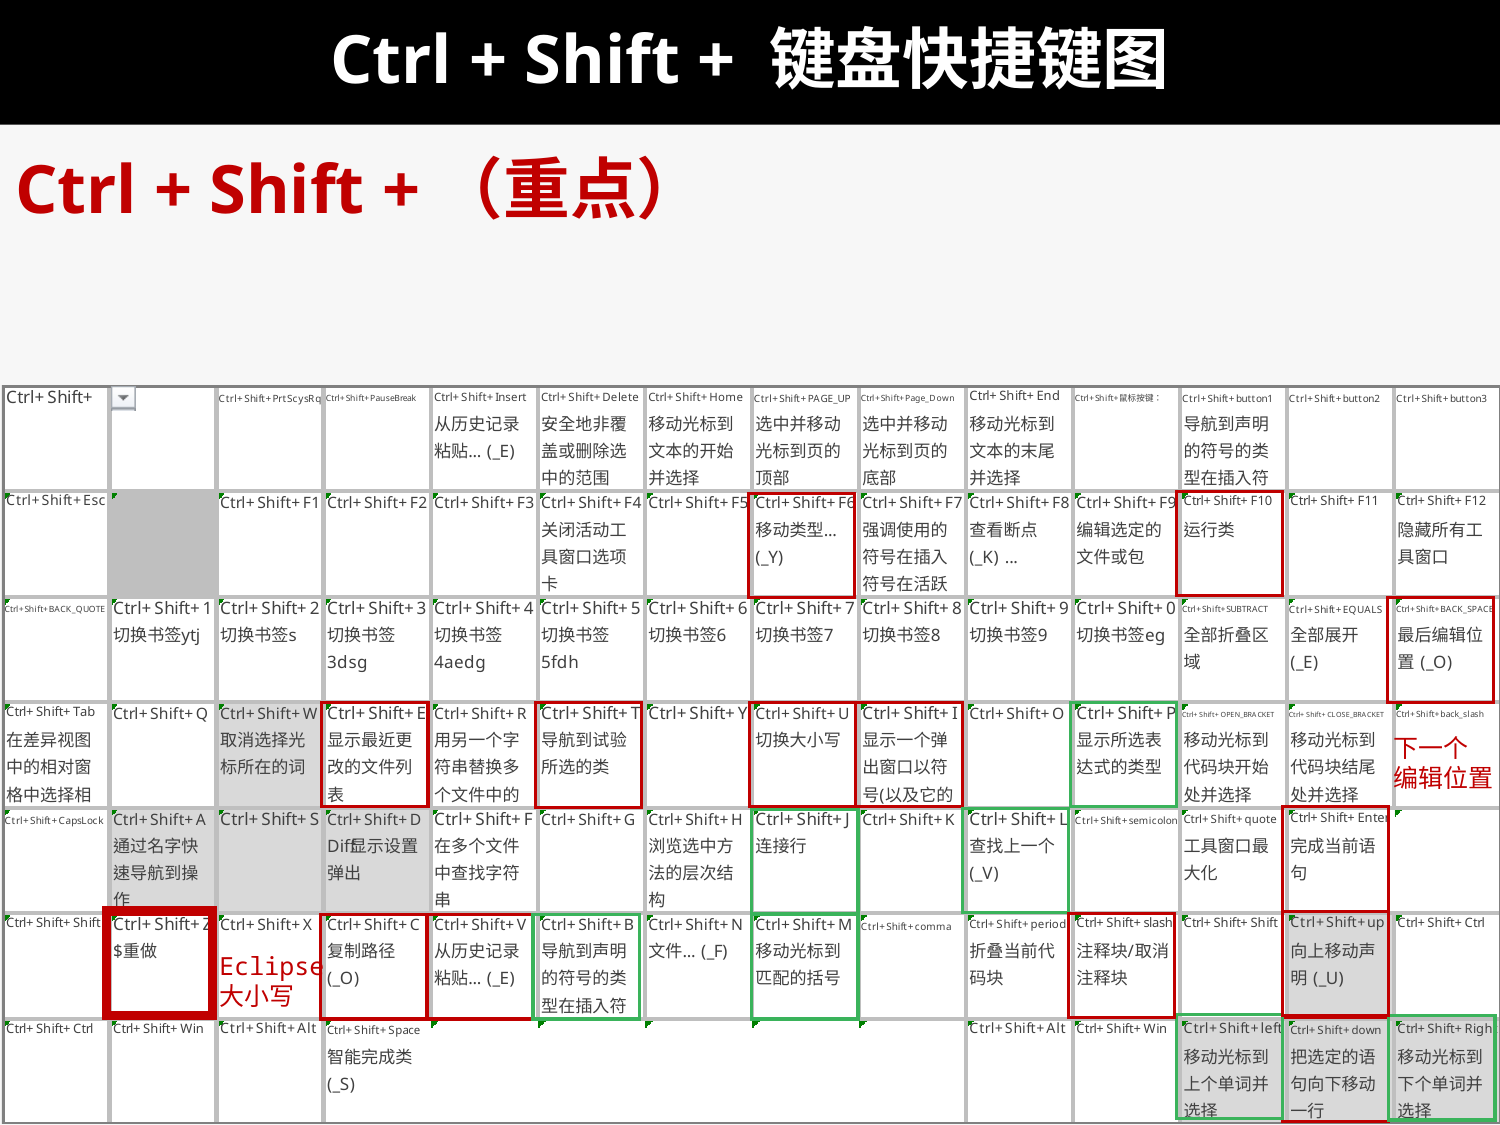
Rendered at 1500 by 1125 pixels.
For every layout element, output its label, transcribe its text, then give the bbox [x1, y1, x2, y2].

title Ctrl + Shift + 键盘快捷键图 [0, 0, 1500, 125]
picture [1, 385, 1500, 1125]
text_box Ctrl + Shift +（重点） [0, 143, 1500, 241]
